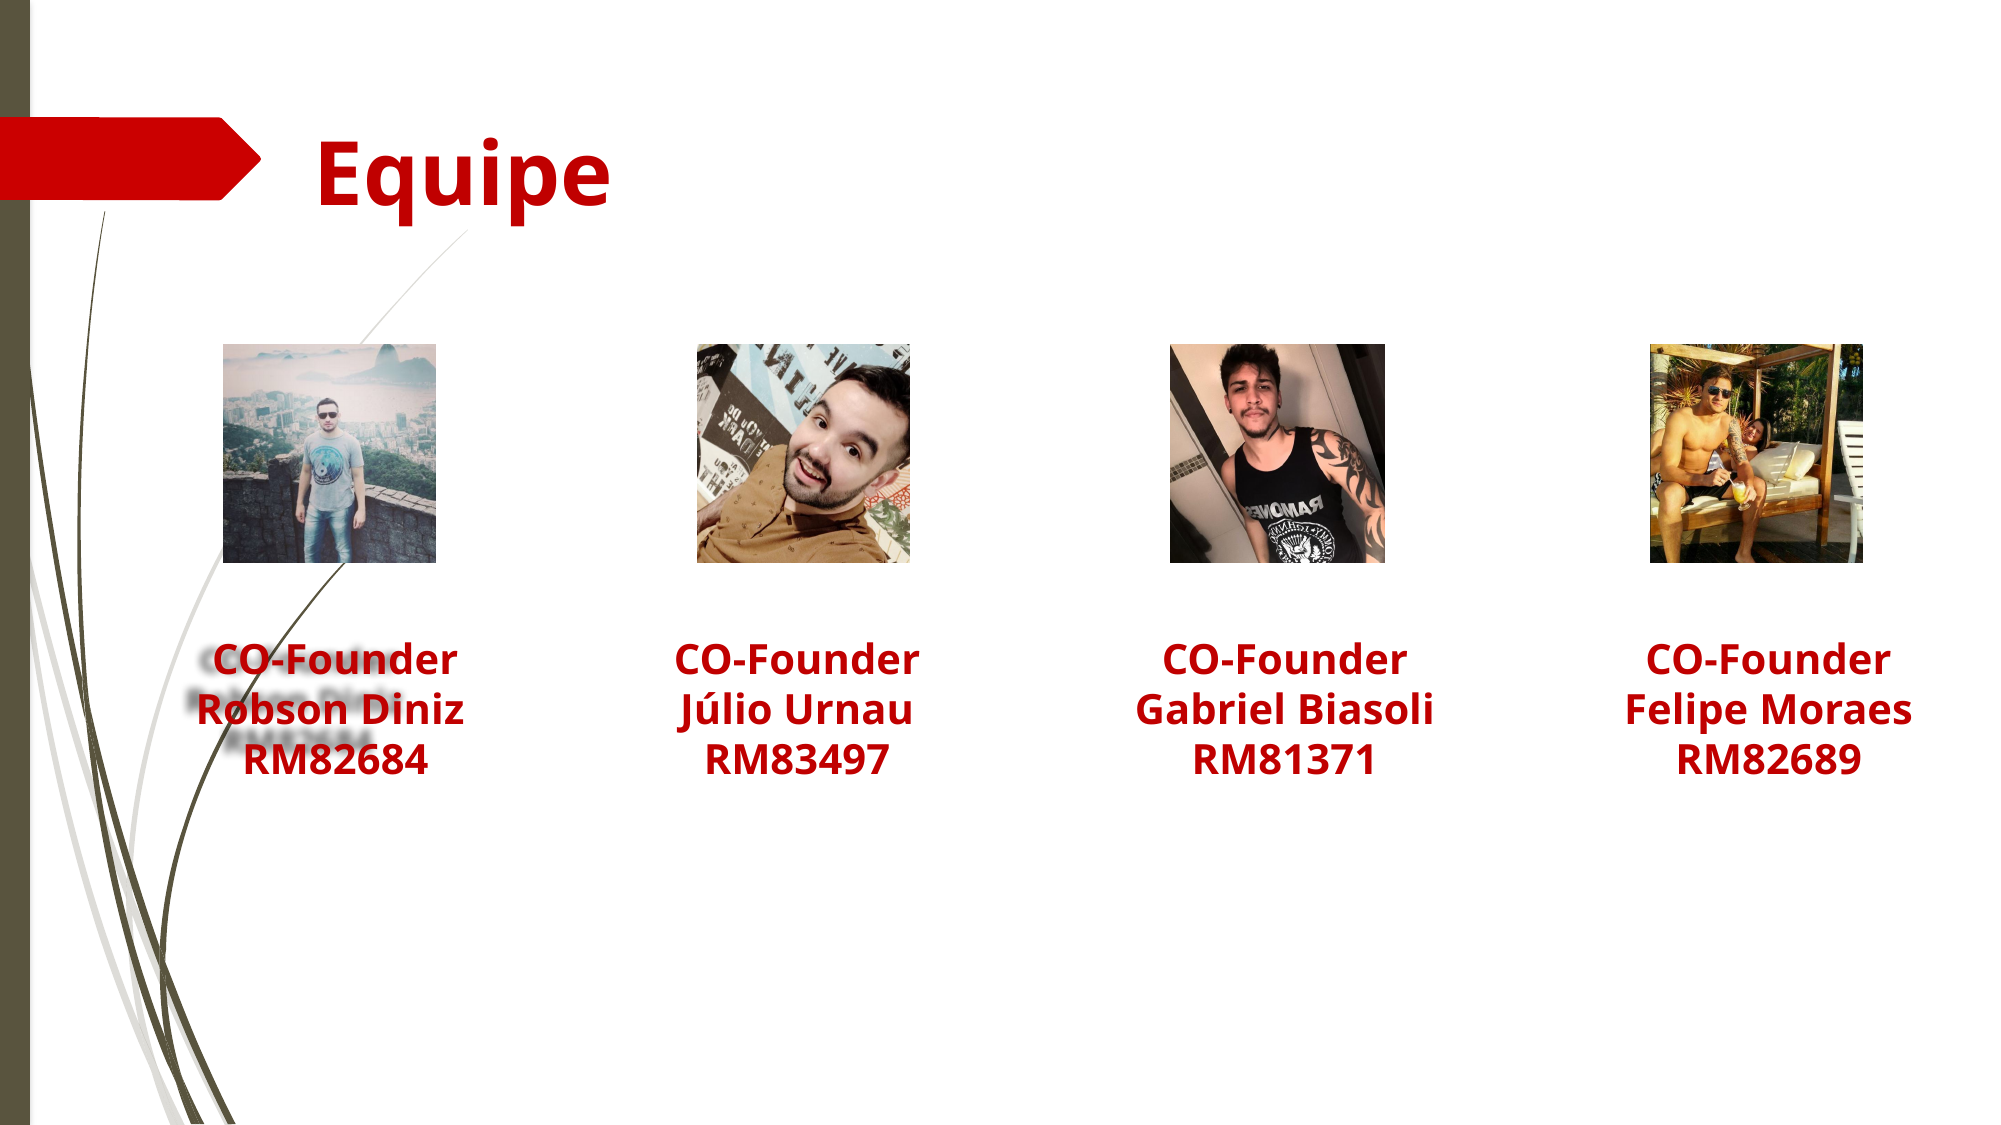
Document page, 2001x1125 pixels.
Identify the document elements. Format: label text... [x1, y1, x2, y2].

text_box CO-Founder Gabriel Biasoli RM81371 [1107, 625, 1463, 824]
picture [696, 344, 910, 563]
picture [223, 344, 436, 563]
text_box CO-Founder Felipe Moraes RM82689 [1596, 625, 1942, 861]
picture [1170, 344, 1385, 563]
text_box Equipe [298, 108, 730, 231]
text_box CO-Founder Robson Diniz RM82684 [144, 625, 527, 783]
text_box CO-Founder Júlio Urnau RM83497 [595, 625, 999, 824]
picture [1649, 344, 1863, 563]
